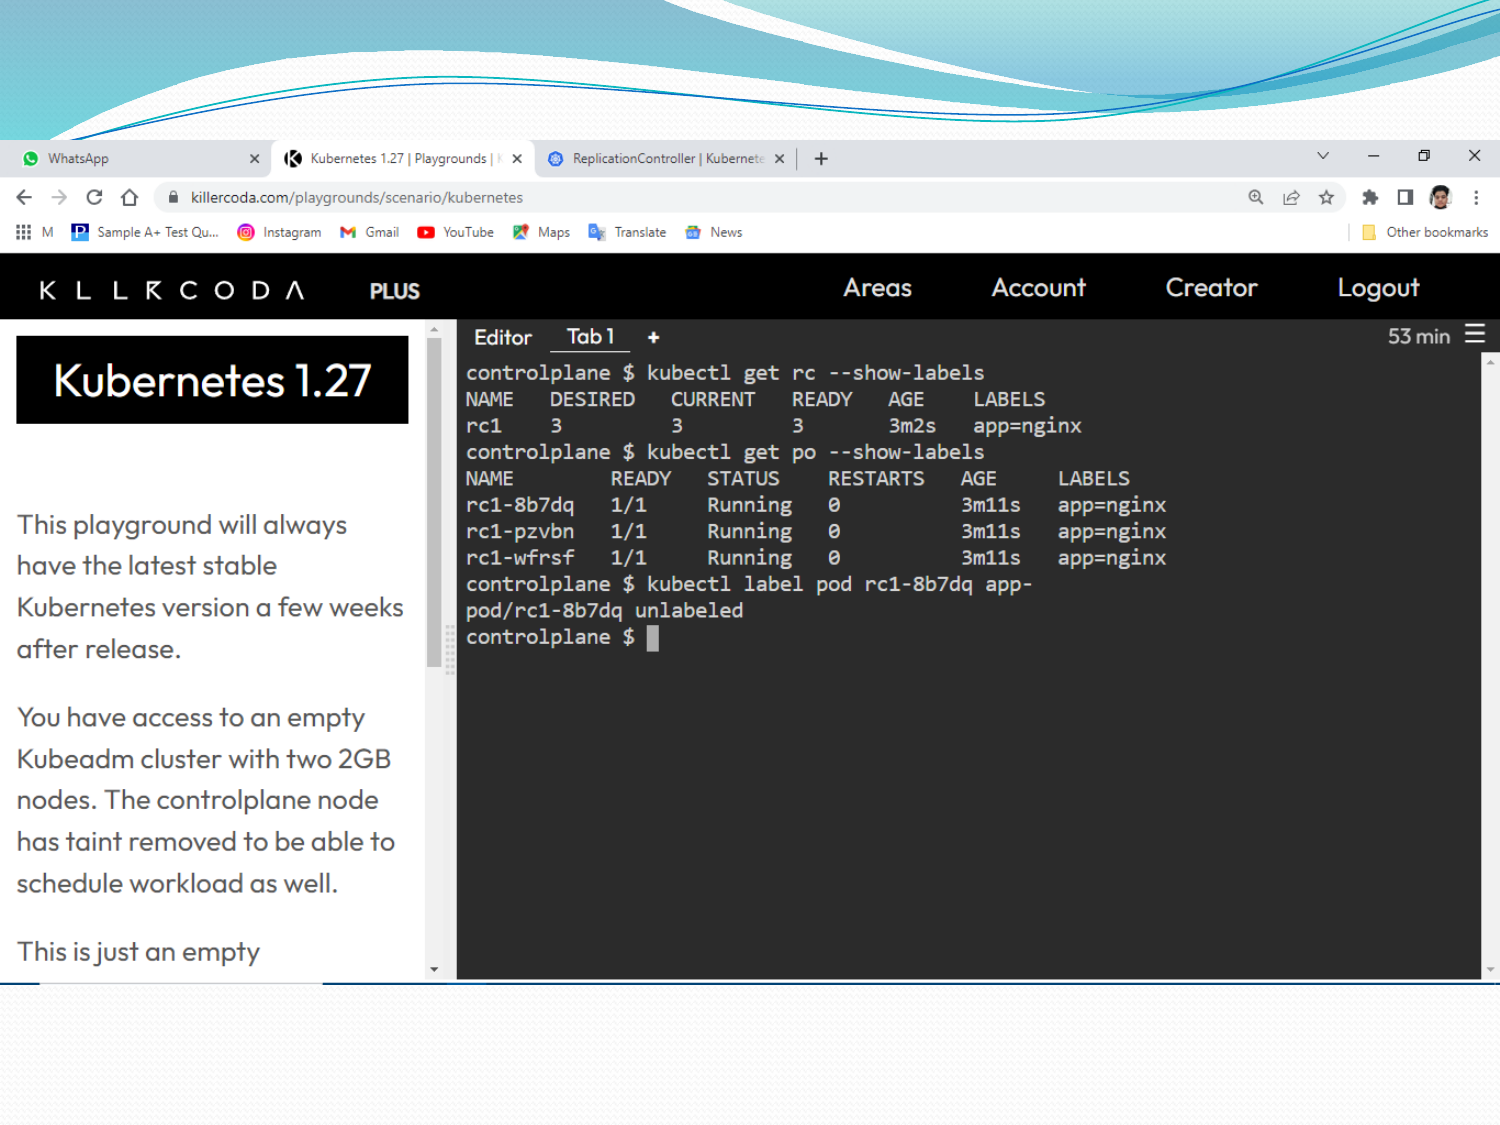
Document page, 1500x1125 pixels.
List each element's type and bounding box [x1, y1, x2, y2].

picture [0, 140, 1500, 985]
